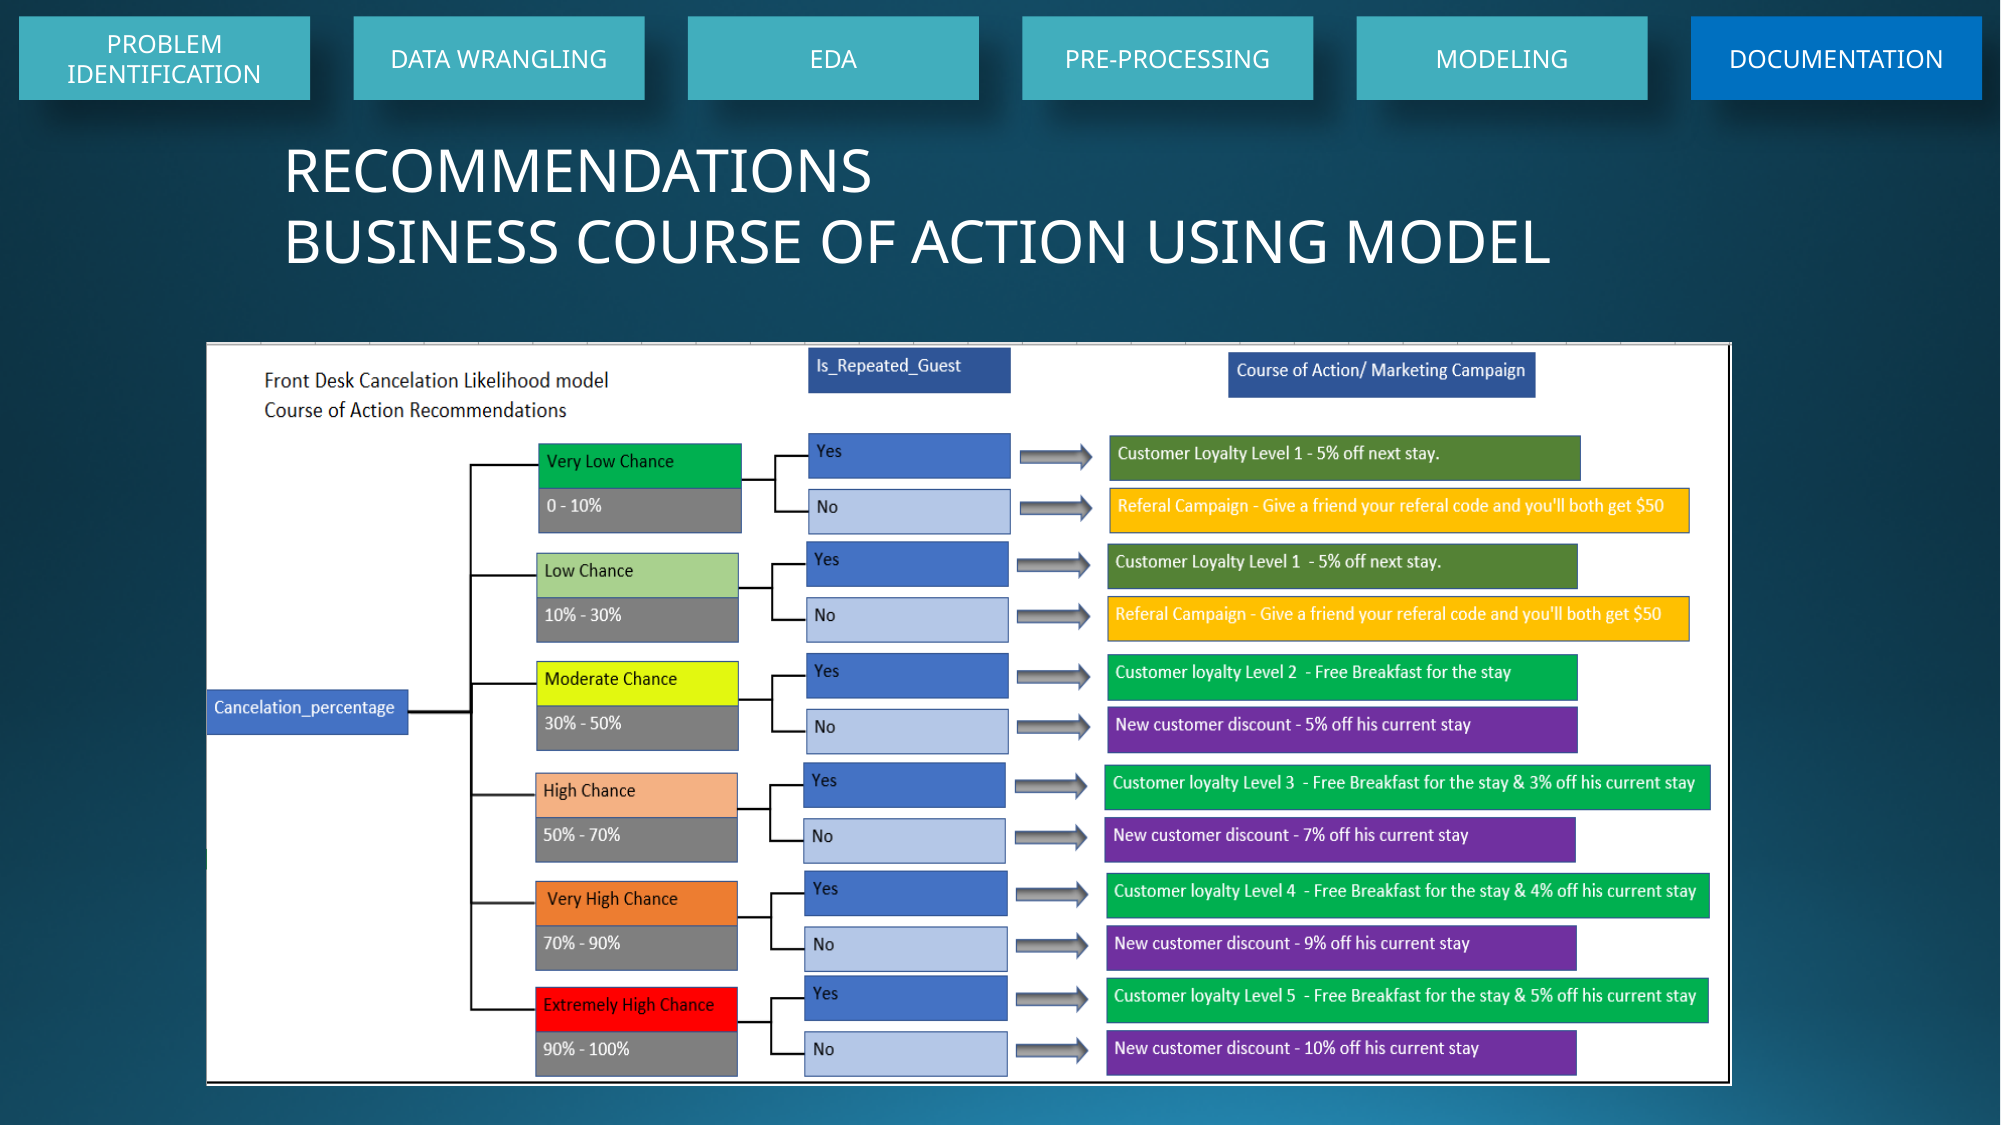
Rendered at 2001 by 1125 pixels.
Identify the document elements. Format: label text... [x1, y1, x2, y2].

picture [0, 0, 2001, 1125]
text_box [19, 16, 1983, 100]
text_box Recommendations Business Course of Action using model [268, 100, 1609, 308]
text_box [192, 157, 1040, 439]
